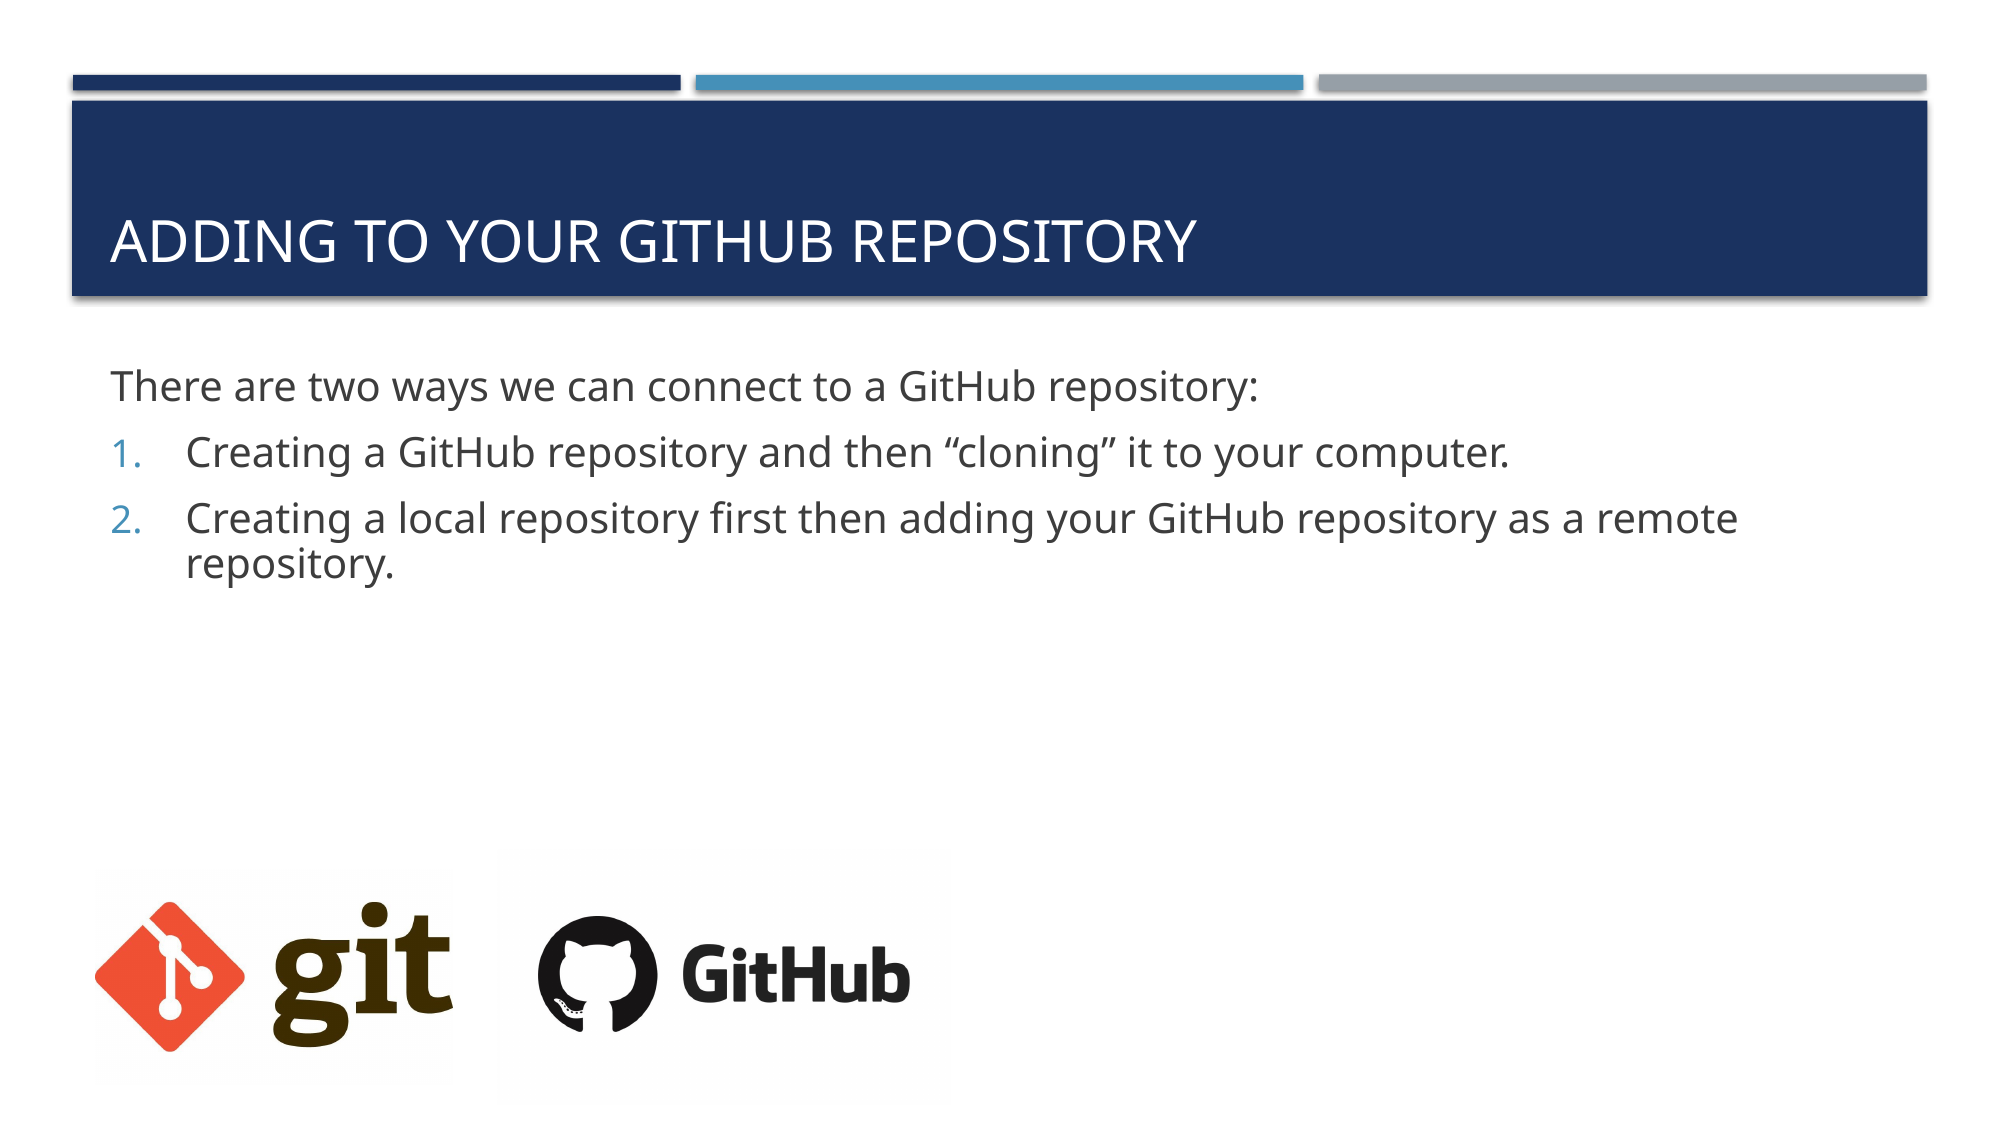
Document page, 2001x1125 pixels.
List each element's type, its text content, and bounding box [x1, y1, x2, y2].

title Adding to your GitHub repository [95, 115, 1905, 282]
picture [94, 868, 454, 1086]
list There are two ways we can connect to a GitHub repository: Creating a GitHub repository and then “cloning” it to your computer. Creating a local repository first then adding your GitHub repository as a remote repository. [95, 357, 1905, 962]
picture [497, 849, 952, 1105]
